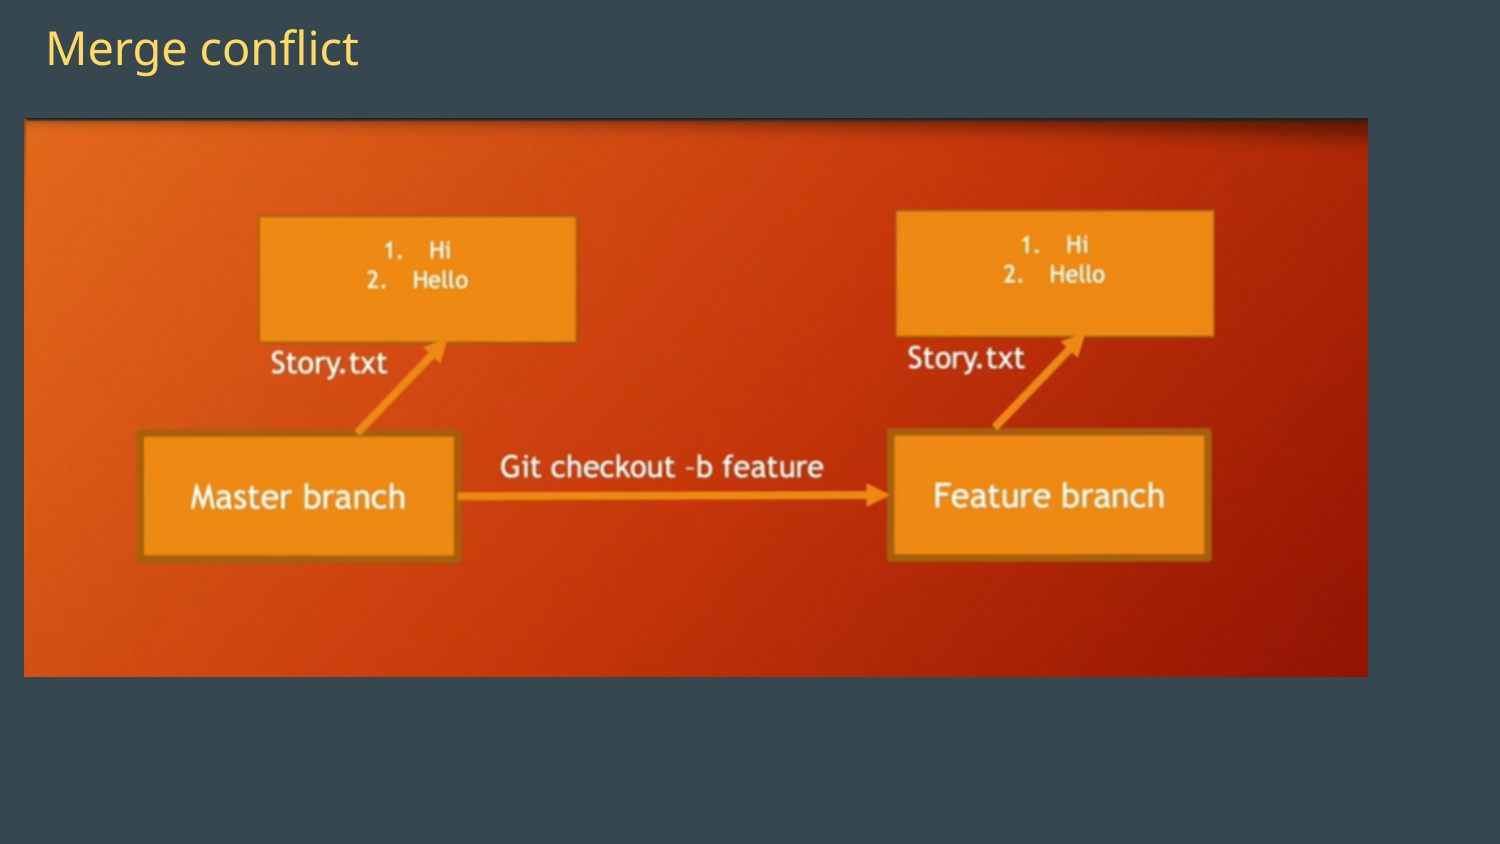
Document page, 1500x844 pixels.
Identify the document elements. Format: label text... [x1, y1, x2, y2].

title Merge conflict [30, 0, 1310, 94]
picture [24, 118, 1368, 677]
